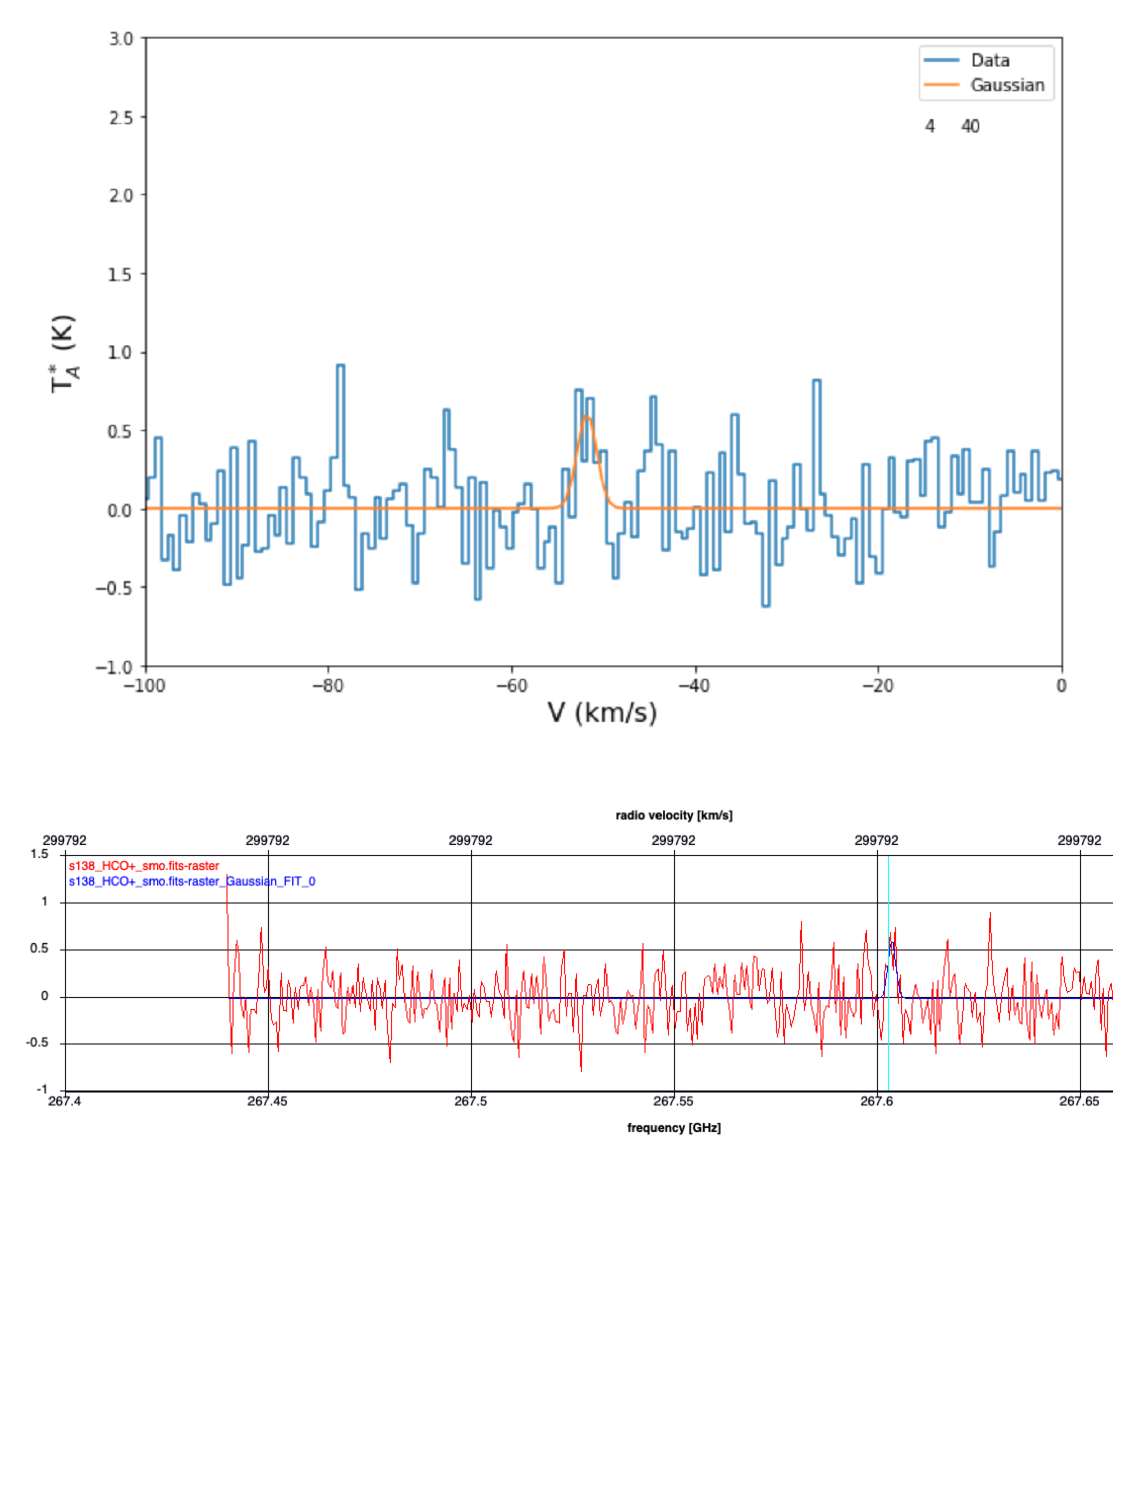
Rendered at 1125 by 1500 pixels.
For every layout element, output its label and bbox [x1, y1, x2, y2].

picture [0, 806, 1113, 1153]
picture [20, 15, 1089, 746]
